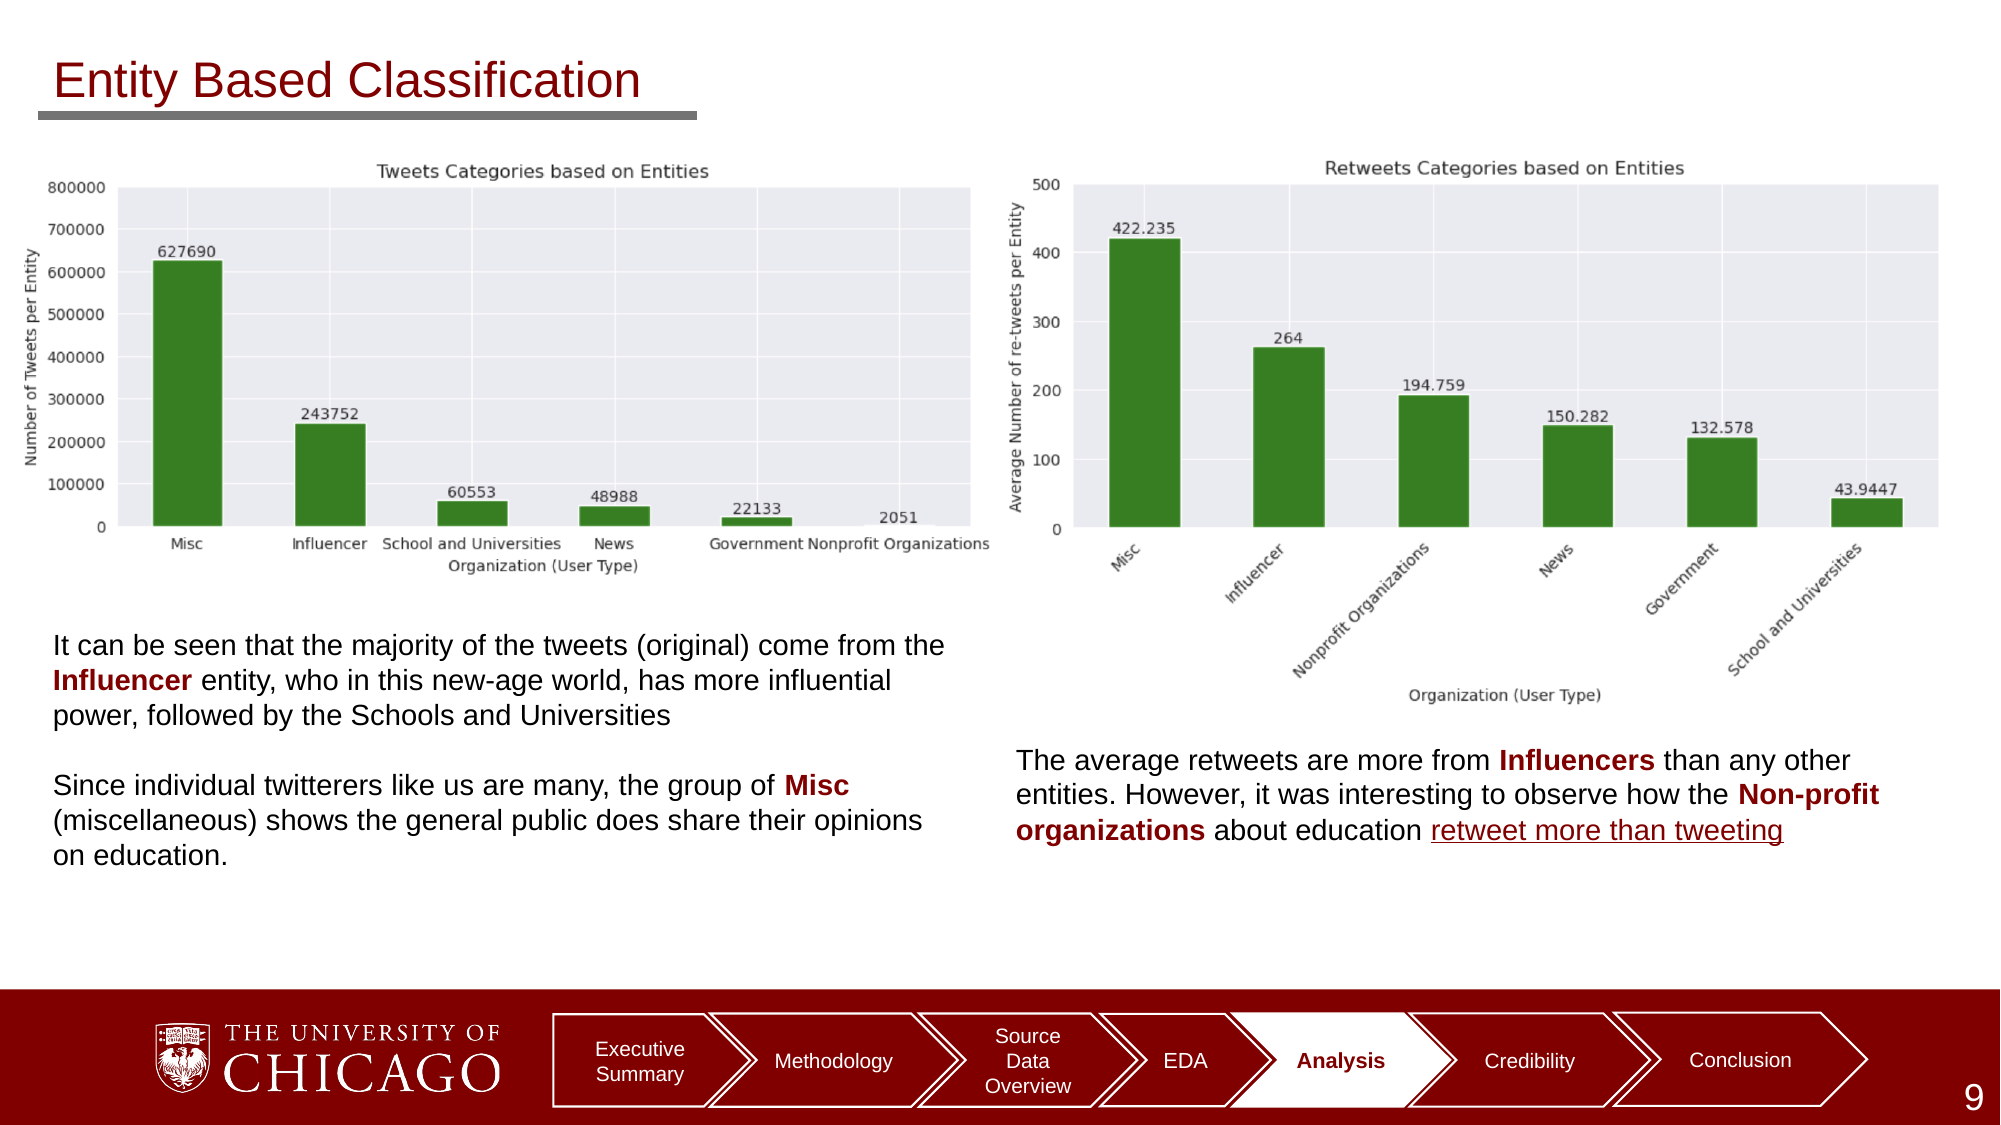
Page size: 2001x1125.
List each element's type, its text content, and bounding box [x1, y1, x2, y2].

text_box Analysis [1229, 1012, 1452, 1108]
text_box Credibility [1407, 1012, 1652, 1108]
text_box Methodology [707, 1012, 960, 1108]
text_box Entity Based Classification [38, 39, 697, 111]
text_box EDA [1097, 1012, 1273, 1108]
text_box Source Data Overview [916, 1012, 1139, 1108]
text_box 9 [1464, 1065, 2000, 1125]
text_box Executive Summary [552, 1013, 752, 1108]
text_box Conclusion [1611, 1011, 1869, 1107]
text_box It can be seen that the majority of the tweets (original) come from the Influencer entity, who in this new-age world, has more influential power, followed by the Schools and Universities Since individual twitterers like us are many, the group of Misc (miscellaneous) shows the general public does share their opinions on education. [38, 619, 966, 879]
picture [21, 153, 1943, 710]
text_box The average retweets are more from Influencers than any other entities. However, it was interesting to observe how the Non-profit organizations about education retweet more than tweeting [1001, 733, 1929, 854]
